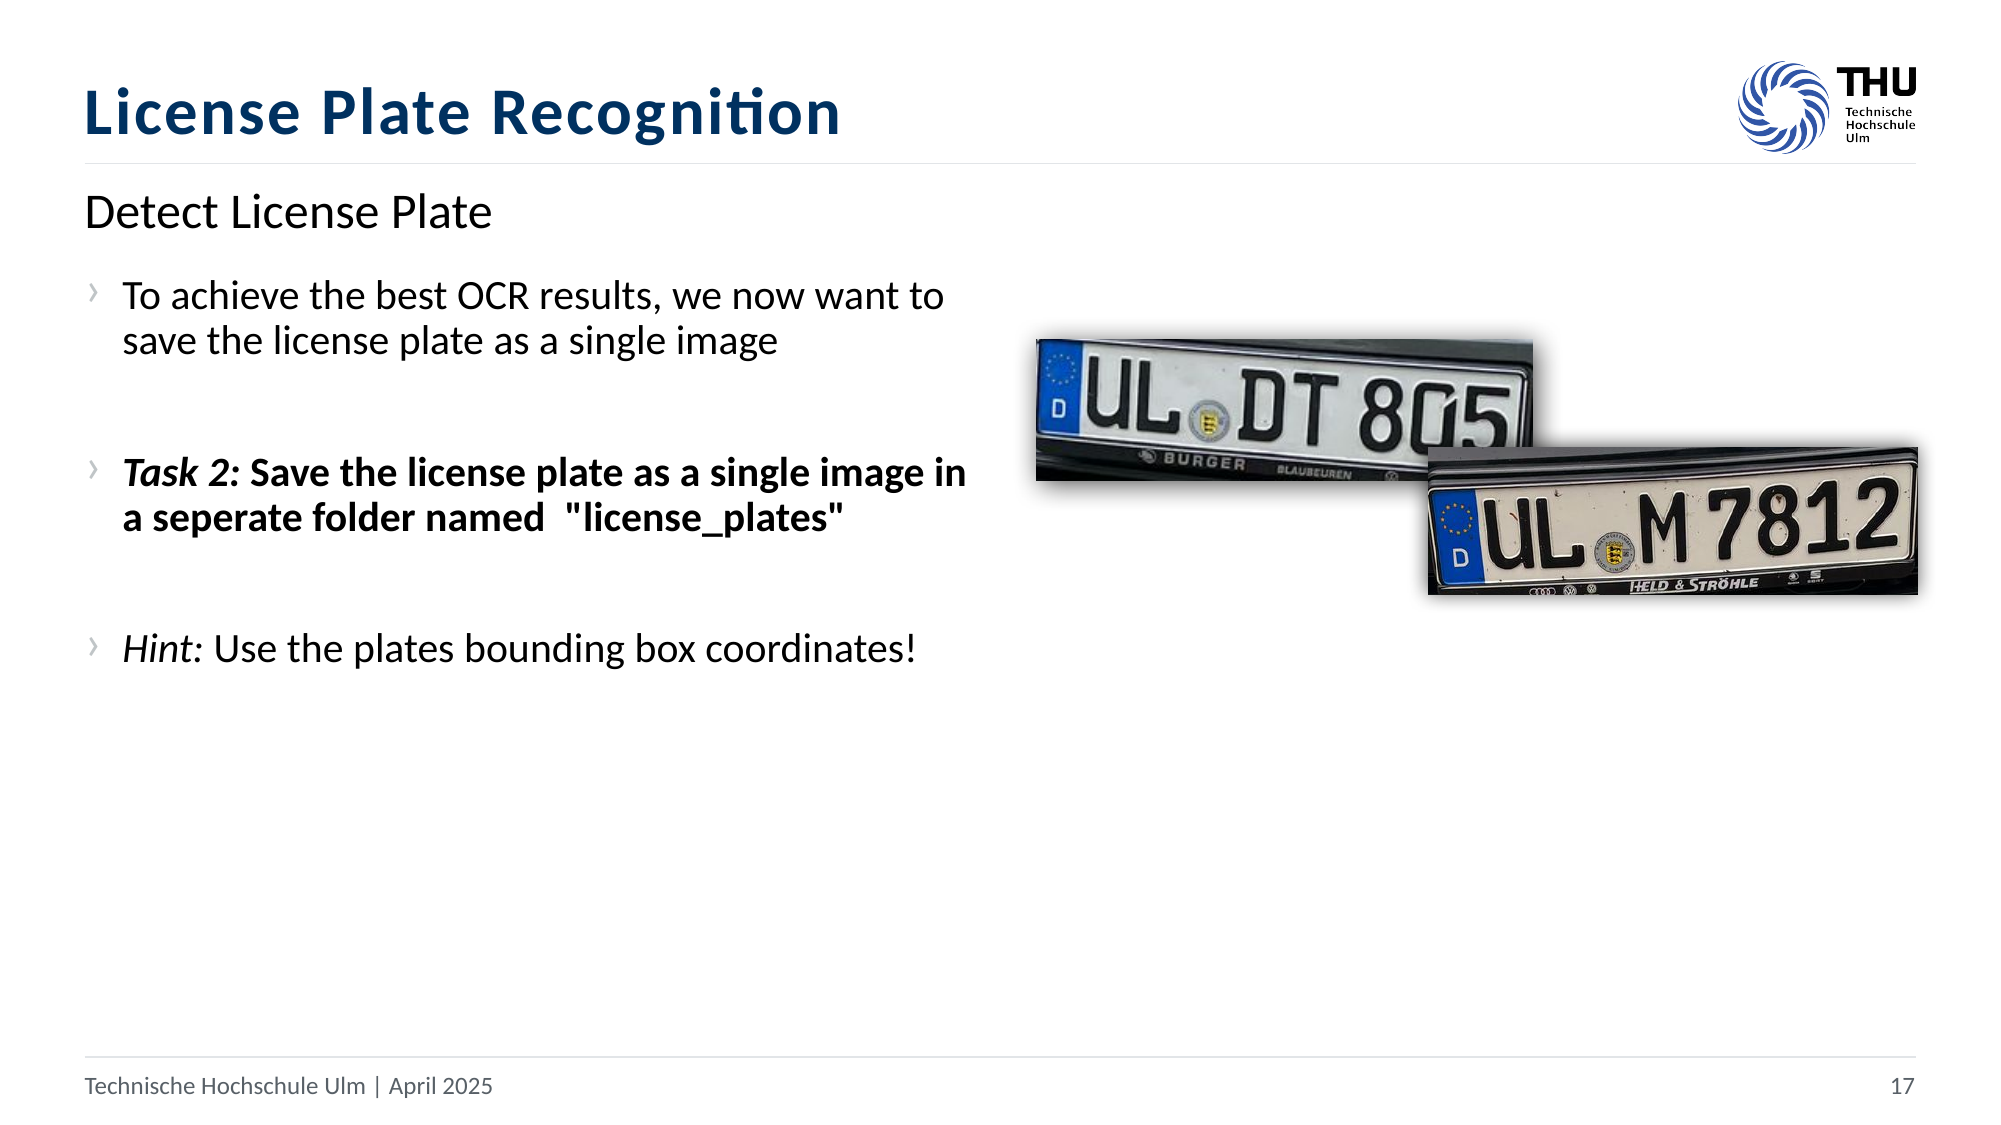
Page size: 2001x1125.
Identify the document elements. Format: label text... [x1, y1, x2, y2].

title License Plate Recognition [84, 72, 1751, 154]
list To achieve the best OCR results, we now want to save the license plate as a single image Task 2: Save the license plate as a single image in a seperate folder named "license_plates" Hint: Use the plates bounding box coordinates! [84, 273, 986, 1024]
picture [1035, 339, 1918, 595]
picture [1738, 61, 1916, 154]
footer Technische Hochschule Ulm | April 2025 [84, 1072, 1666, 1096]
list Detect License Plate [84, 164, 1916, 260]
